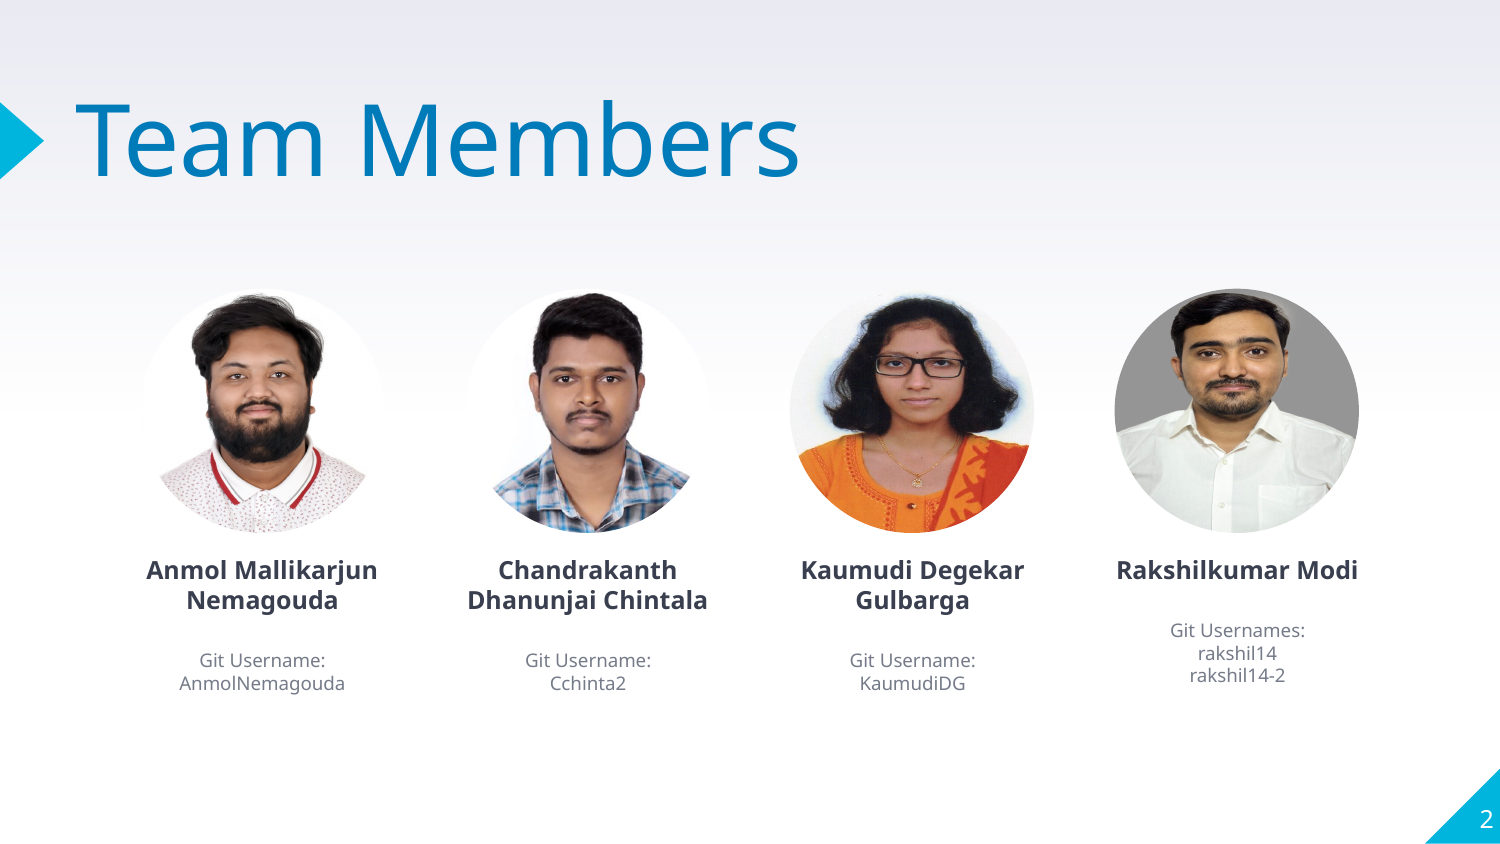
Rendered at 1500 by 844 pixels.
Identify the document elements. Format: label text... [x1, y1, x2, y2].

picture [464, 288, 710, 534]
title Team Members [75, 99, 1001, 277]
slide_number 2 [1418, 760, 1494, 838]
text_box Rakshilkumar Modi Git Usernames: rakshil14 rakshil14-2 [1115, 554, 1360, 675]
picture [140, 288, 385, 534]
text_box Kaumudi Degekar Gulbarga Git Username: KaumudiDG [790, 554, 1035, 675]
picture [789, 288, 1035, 534]
picture [1114, 288, 1360, 534]
text_box Chandrakanth Dhanunjai Chintala Git Username: Cchinta2 [465, 554, 711, 675]
text_box Anmol Mallikarjun Nemagouda Git Username: AnmolNemagouda [140, 554, 385, 675]
